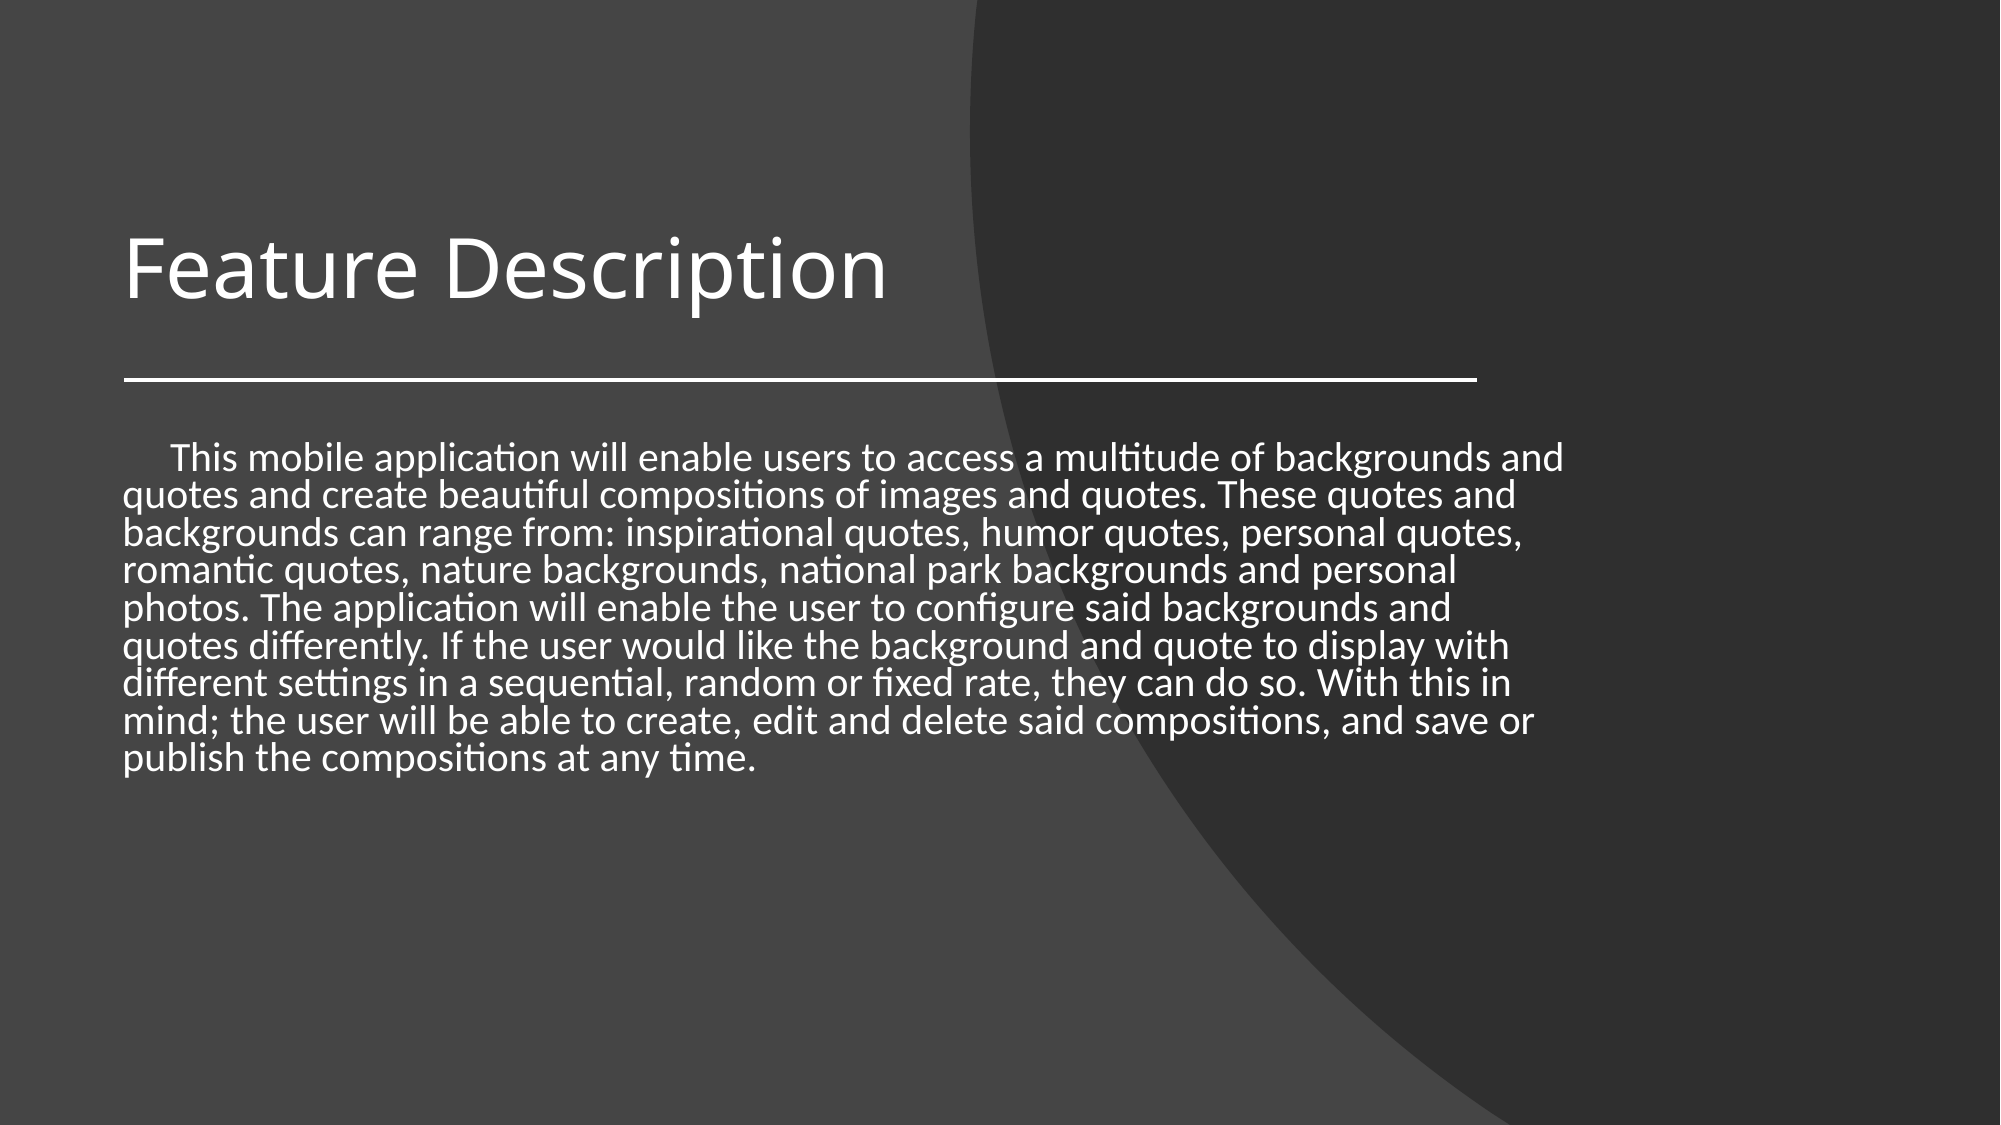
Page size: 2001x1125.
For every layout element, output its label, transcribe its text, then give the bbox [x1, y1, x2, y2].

title Feature Description [107, 59, 1586, 327]
text_box [971, 0, 2000, 1125]
list This mobile application will enable users to access a multitude of backgrounds and quotes and create beautiful compositions of images and quotes. These quotes and backgrounds can range from: inspirational quotes, humor quotes, personal quotes, romantic quotes, nature backgrounds, national park backgrounds and personal photos. The application will enable the user to configure said backgrounds and quotes differently. If the user would like the background and quote to display with different settings in a sequential, random or fixed rate, they can do so. With this in mind; the user will be able to create, edit and delete said compositions, and save or publish the compositions at any time. [107, 433, 1586, 980]
